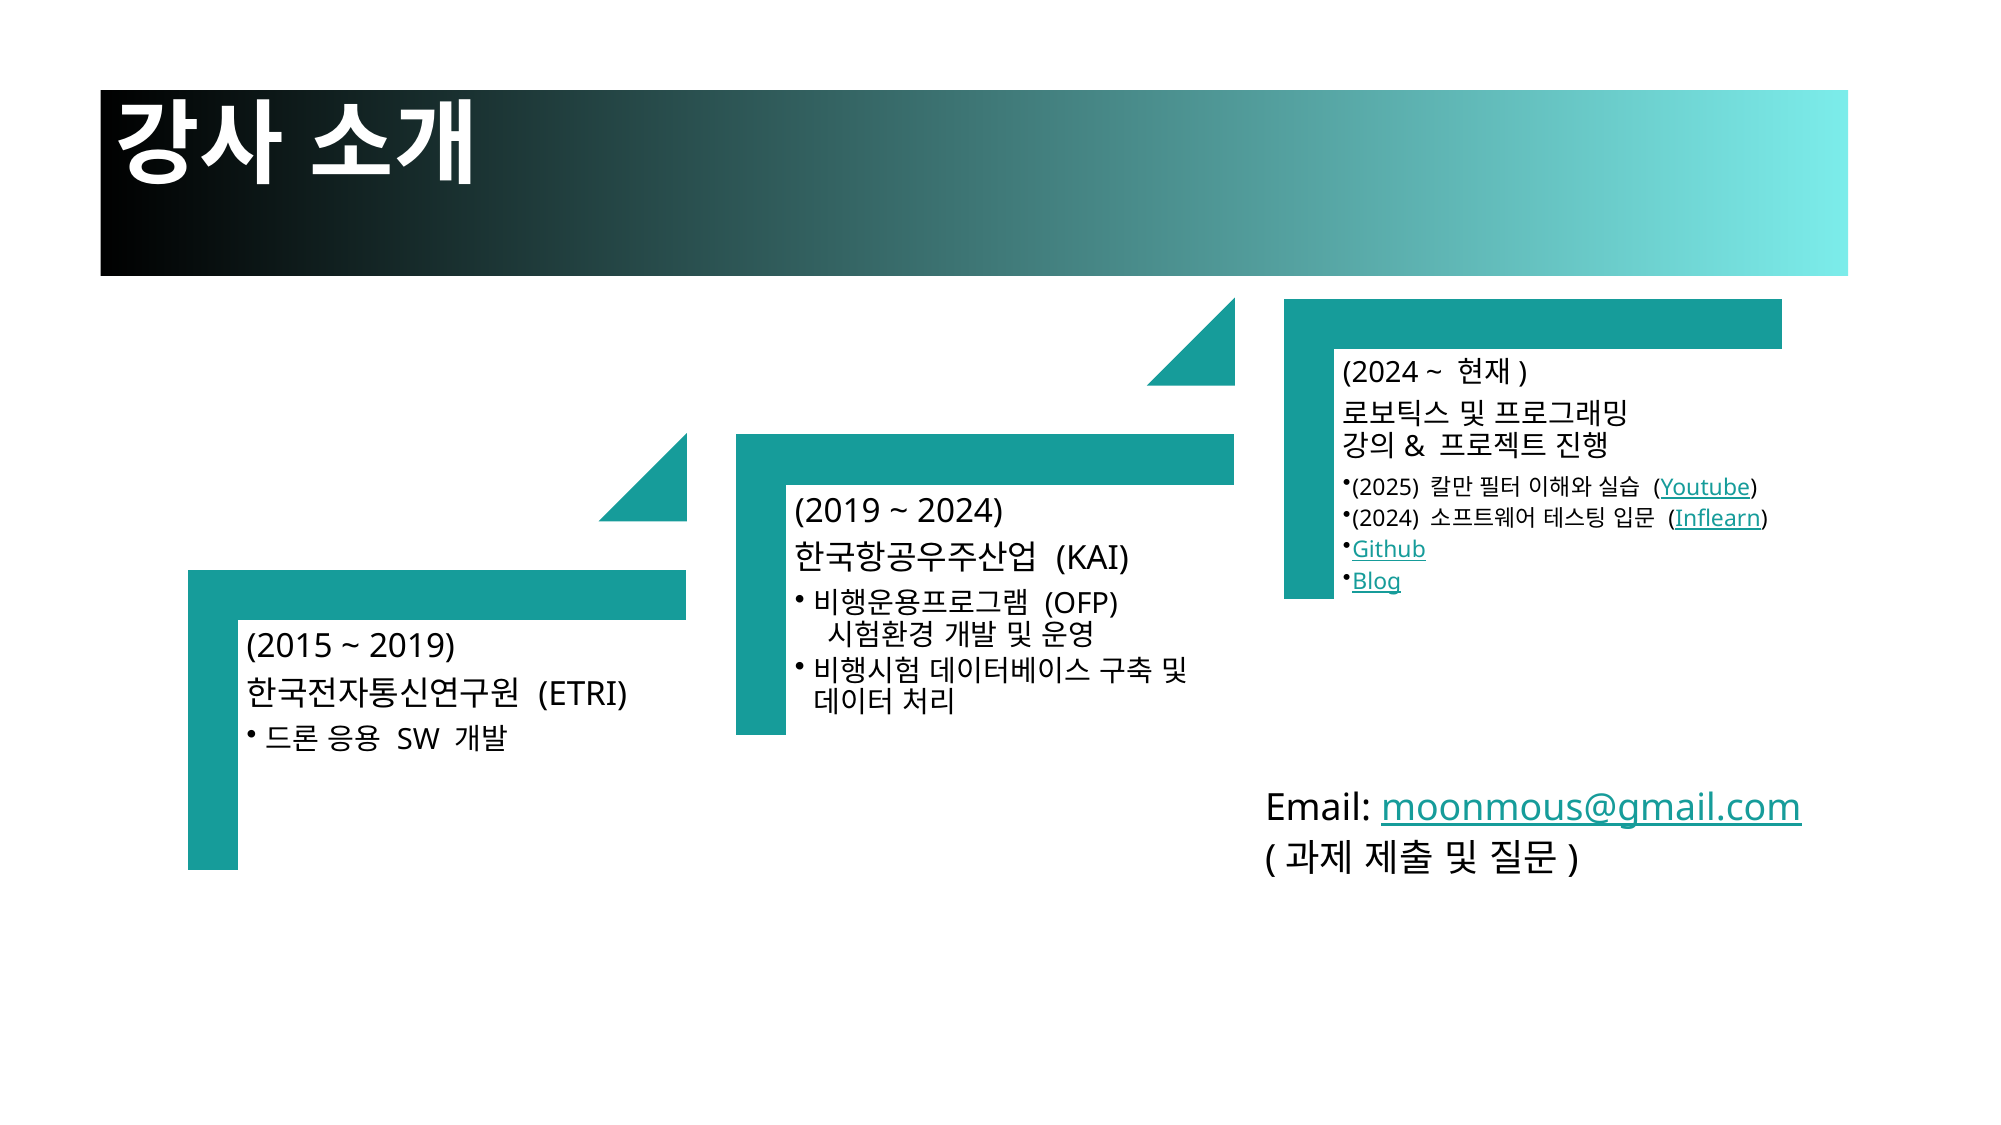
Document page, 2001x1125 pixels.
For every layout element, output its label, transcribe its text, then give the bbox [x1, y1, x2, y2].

title 강사 소개 [100, 90, 1849, 276]
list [0, 299, 1971, 1014]
